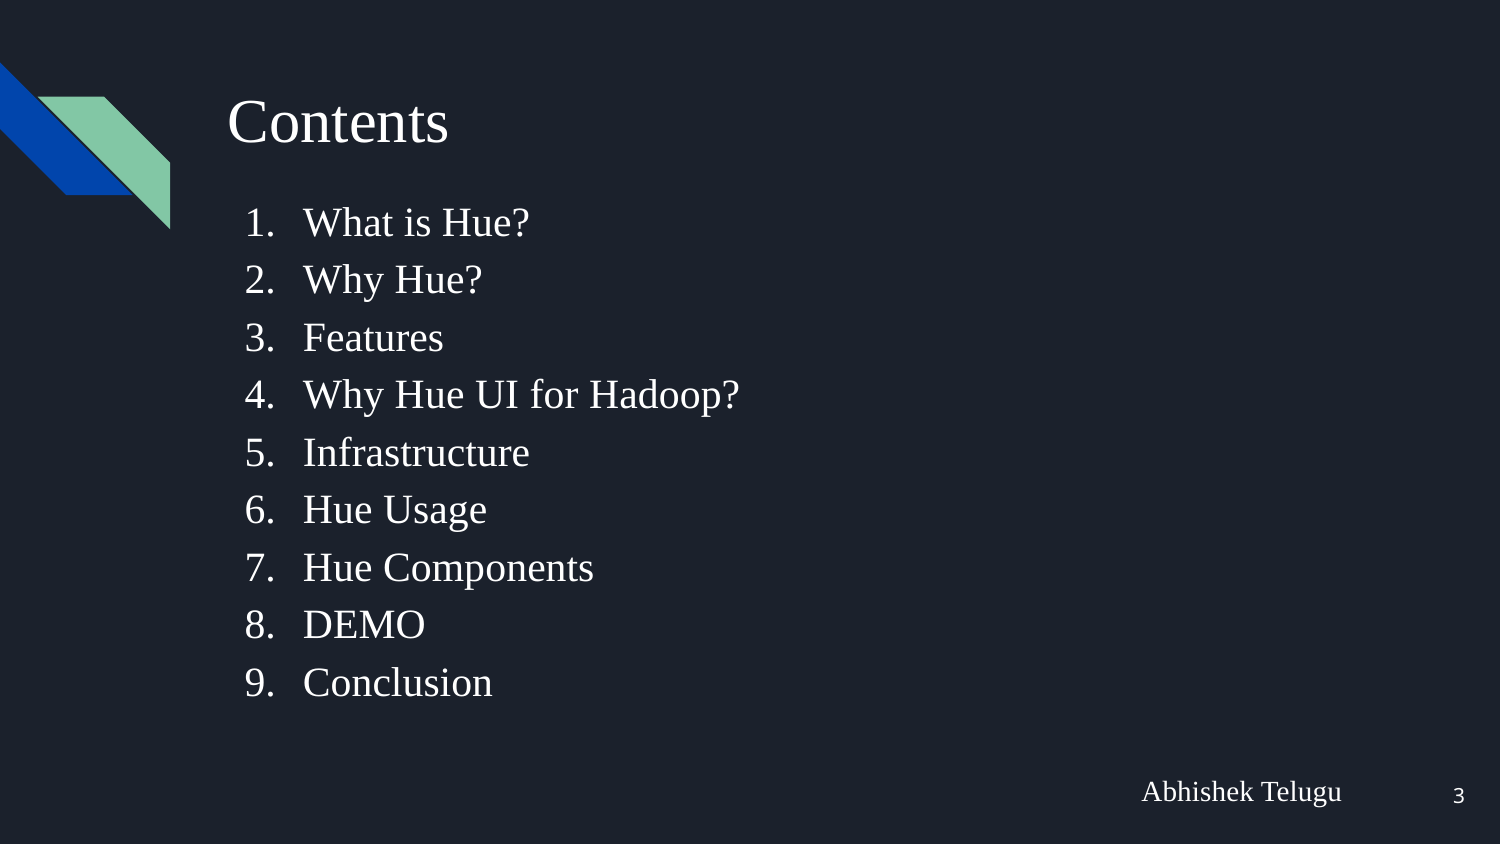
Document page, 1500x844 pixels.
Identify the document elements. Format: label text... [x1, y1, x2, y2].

text_box Abhishek Telugu [1126, 757, 1500, 822]
slide_number ‹#› [1389, 764, 1480, 830]
list What is Hue? Why Hue? Features Why Hue UI for Hadoop? Infrastructure Hue Usage Hue Components DEMO Conclusion [212, 171, 1368, 758]
title Contents [212, 64, 1368, 171]
